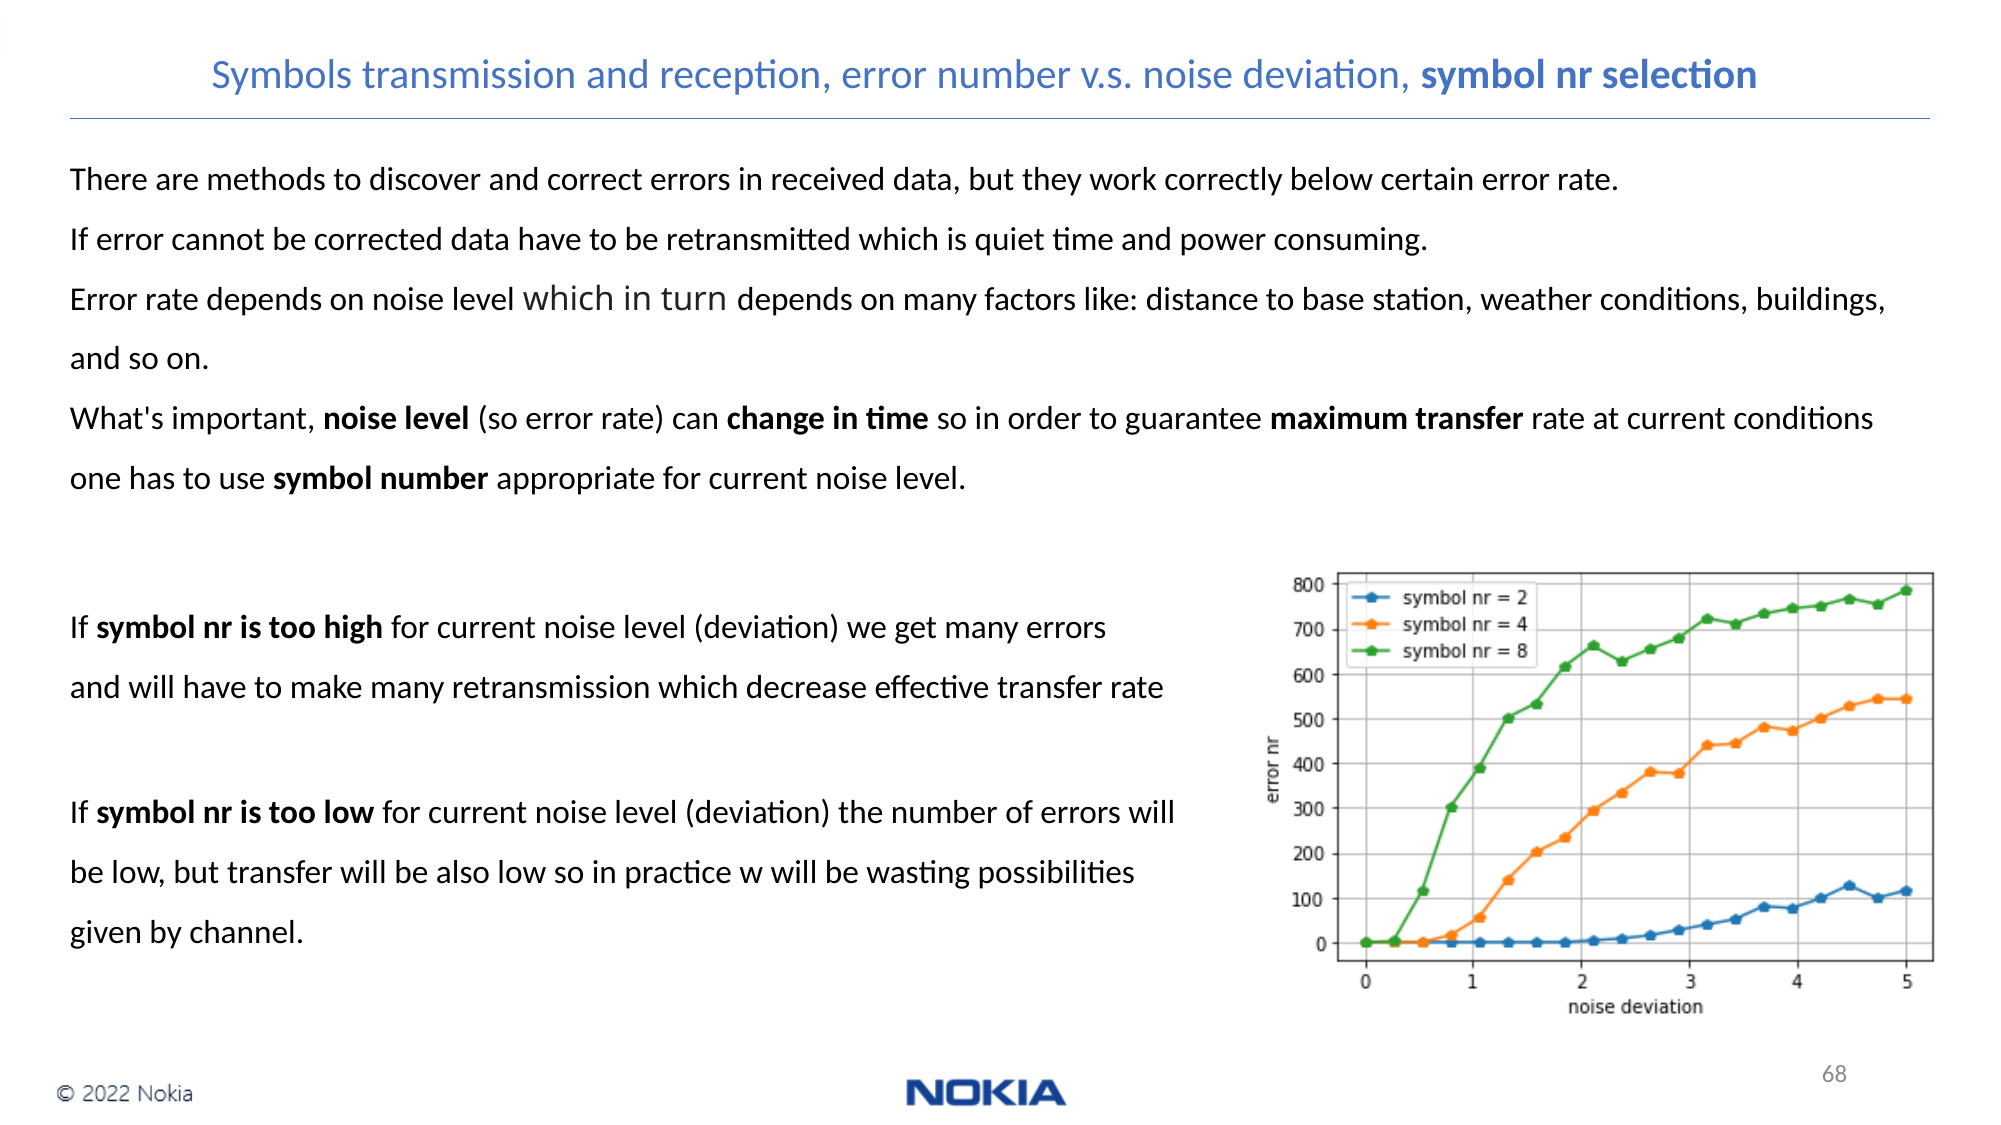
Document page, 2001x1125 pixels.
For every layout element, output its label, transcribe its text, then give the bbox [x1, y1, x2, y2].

text_box If symbol nr is too low for current noise level (deviation) the number of errors will be low, but transfer will be also low so in practice w will be wasting possibilities given by channel. [55, 762, 1209, 958]
text_box If symbol nr is too high for current noise level (deviation) we get many errors and will have to make many retransmission which decrease effective transfer rate [55, 577, 1209, 713]
slide_number 68 [1412, 1042, 1863, 1103]
picture [1254, 562, 1945, 1028]
text_box There are methods to discover and correct errors in received data, but they work correctly below certain error rate. If error cannot be corrected data have to be retransmitted which is quiet time and power consuming. Error rate depends on noise level which in turn depends on many factors like: distance to base station, weather conditions, buildings, and so on. What's important, noise level (so error rate) can change in time so in order to guarantee maximum transfer rate at current conditions one has to use symbol number appropriate for current noise level. [55, 129, 1915, 504]
picture [36, 1066, 1167, 1111]
text_box Symbols transmission and reception, error number v.s. noise deviation, symbol nr selection [55, 35, 1915, 104]
